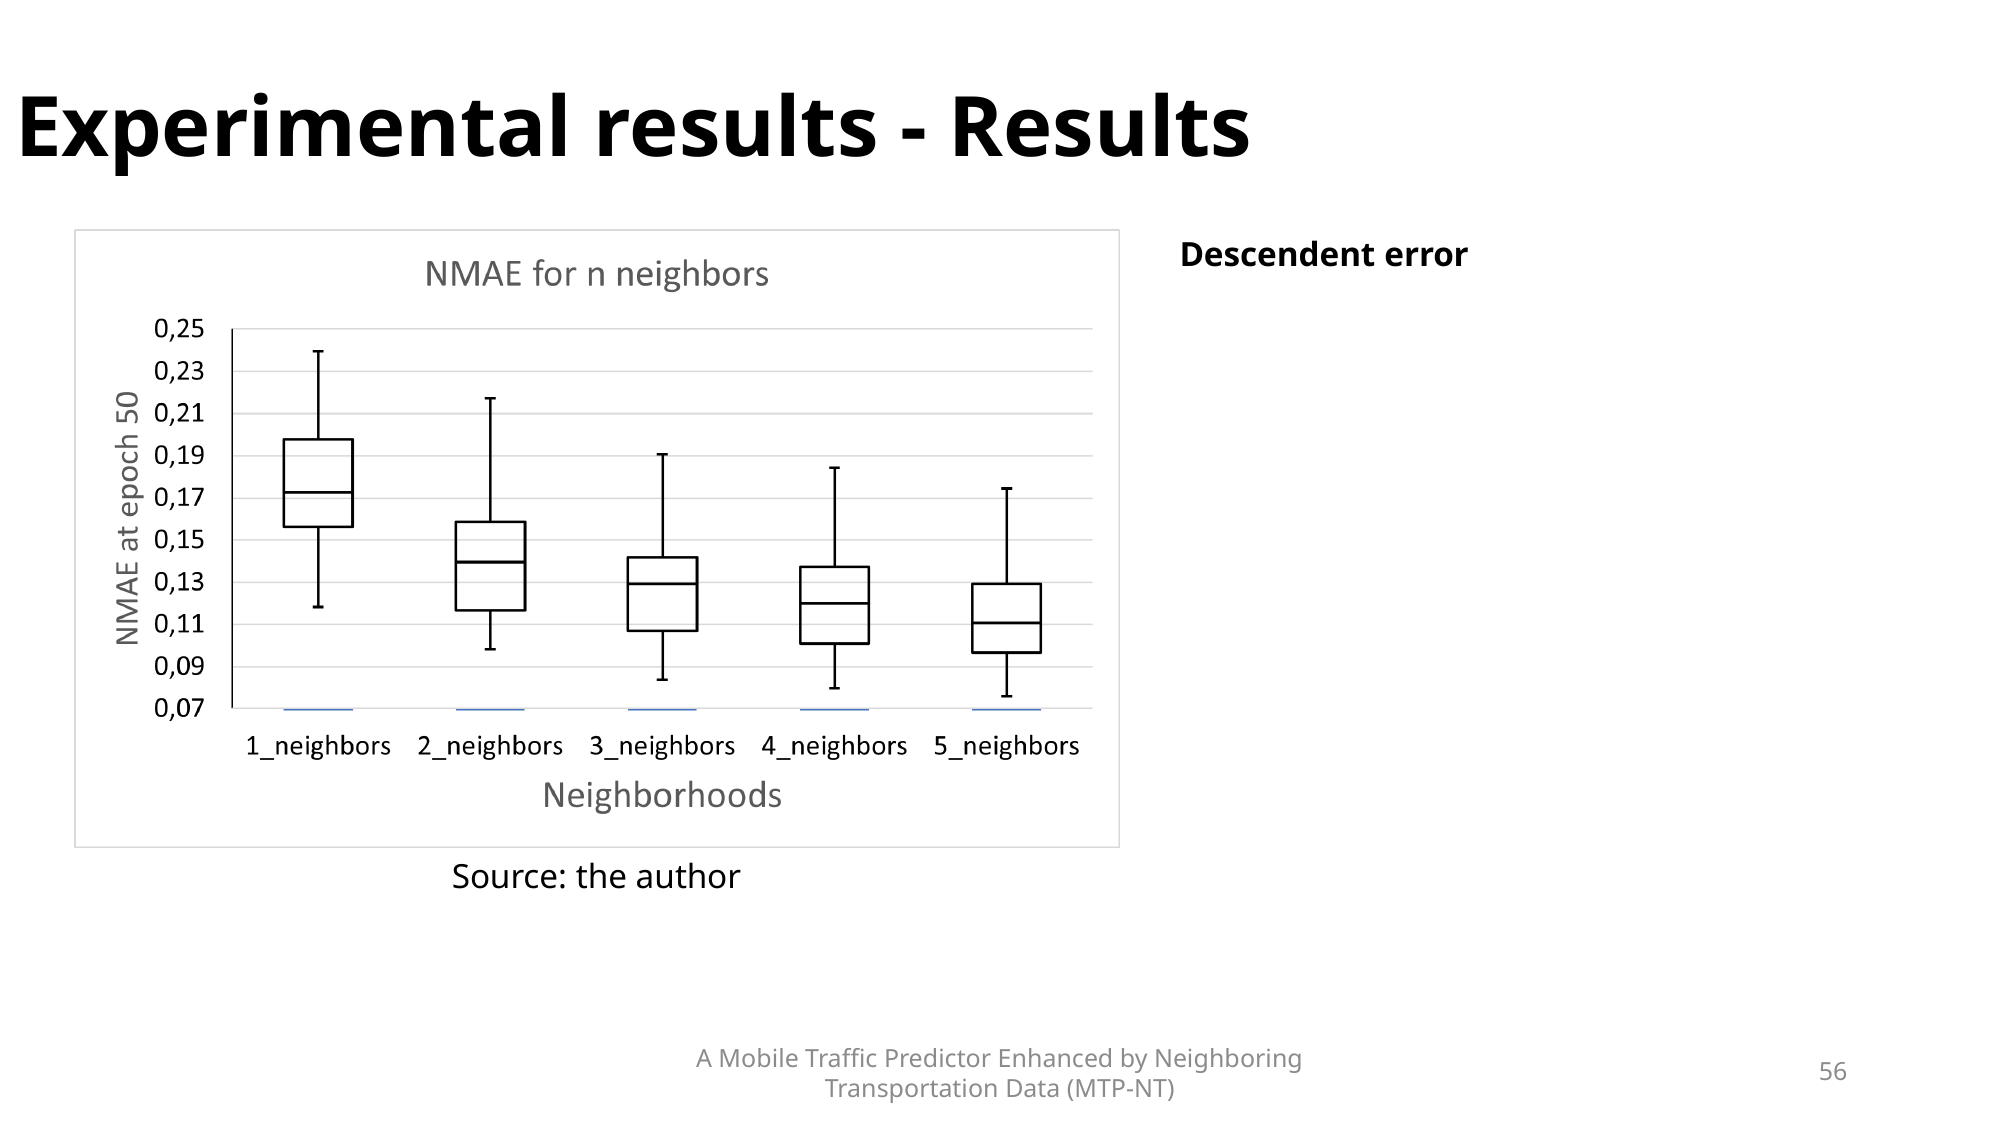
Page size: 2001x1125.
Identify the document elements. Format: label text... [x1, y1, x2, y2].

text_box Source: the author [74, 852, 1120, 934]
title Descendent error [1164, 229, 1926, 848]
text_box Experimental results - Results [0, 17, 1978, 230]
picture [74, 229, 1120, 848]
footer A Mobile Traffic Predictor Enhanced by Neighboring Transportation Data (MTP-NT) [662, 1042, 1338, 1103]
slide_number 56 [1412, 1042, 1863, 1103]
